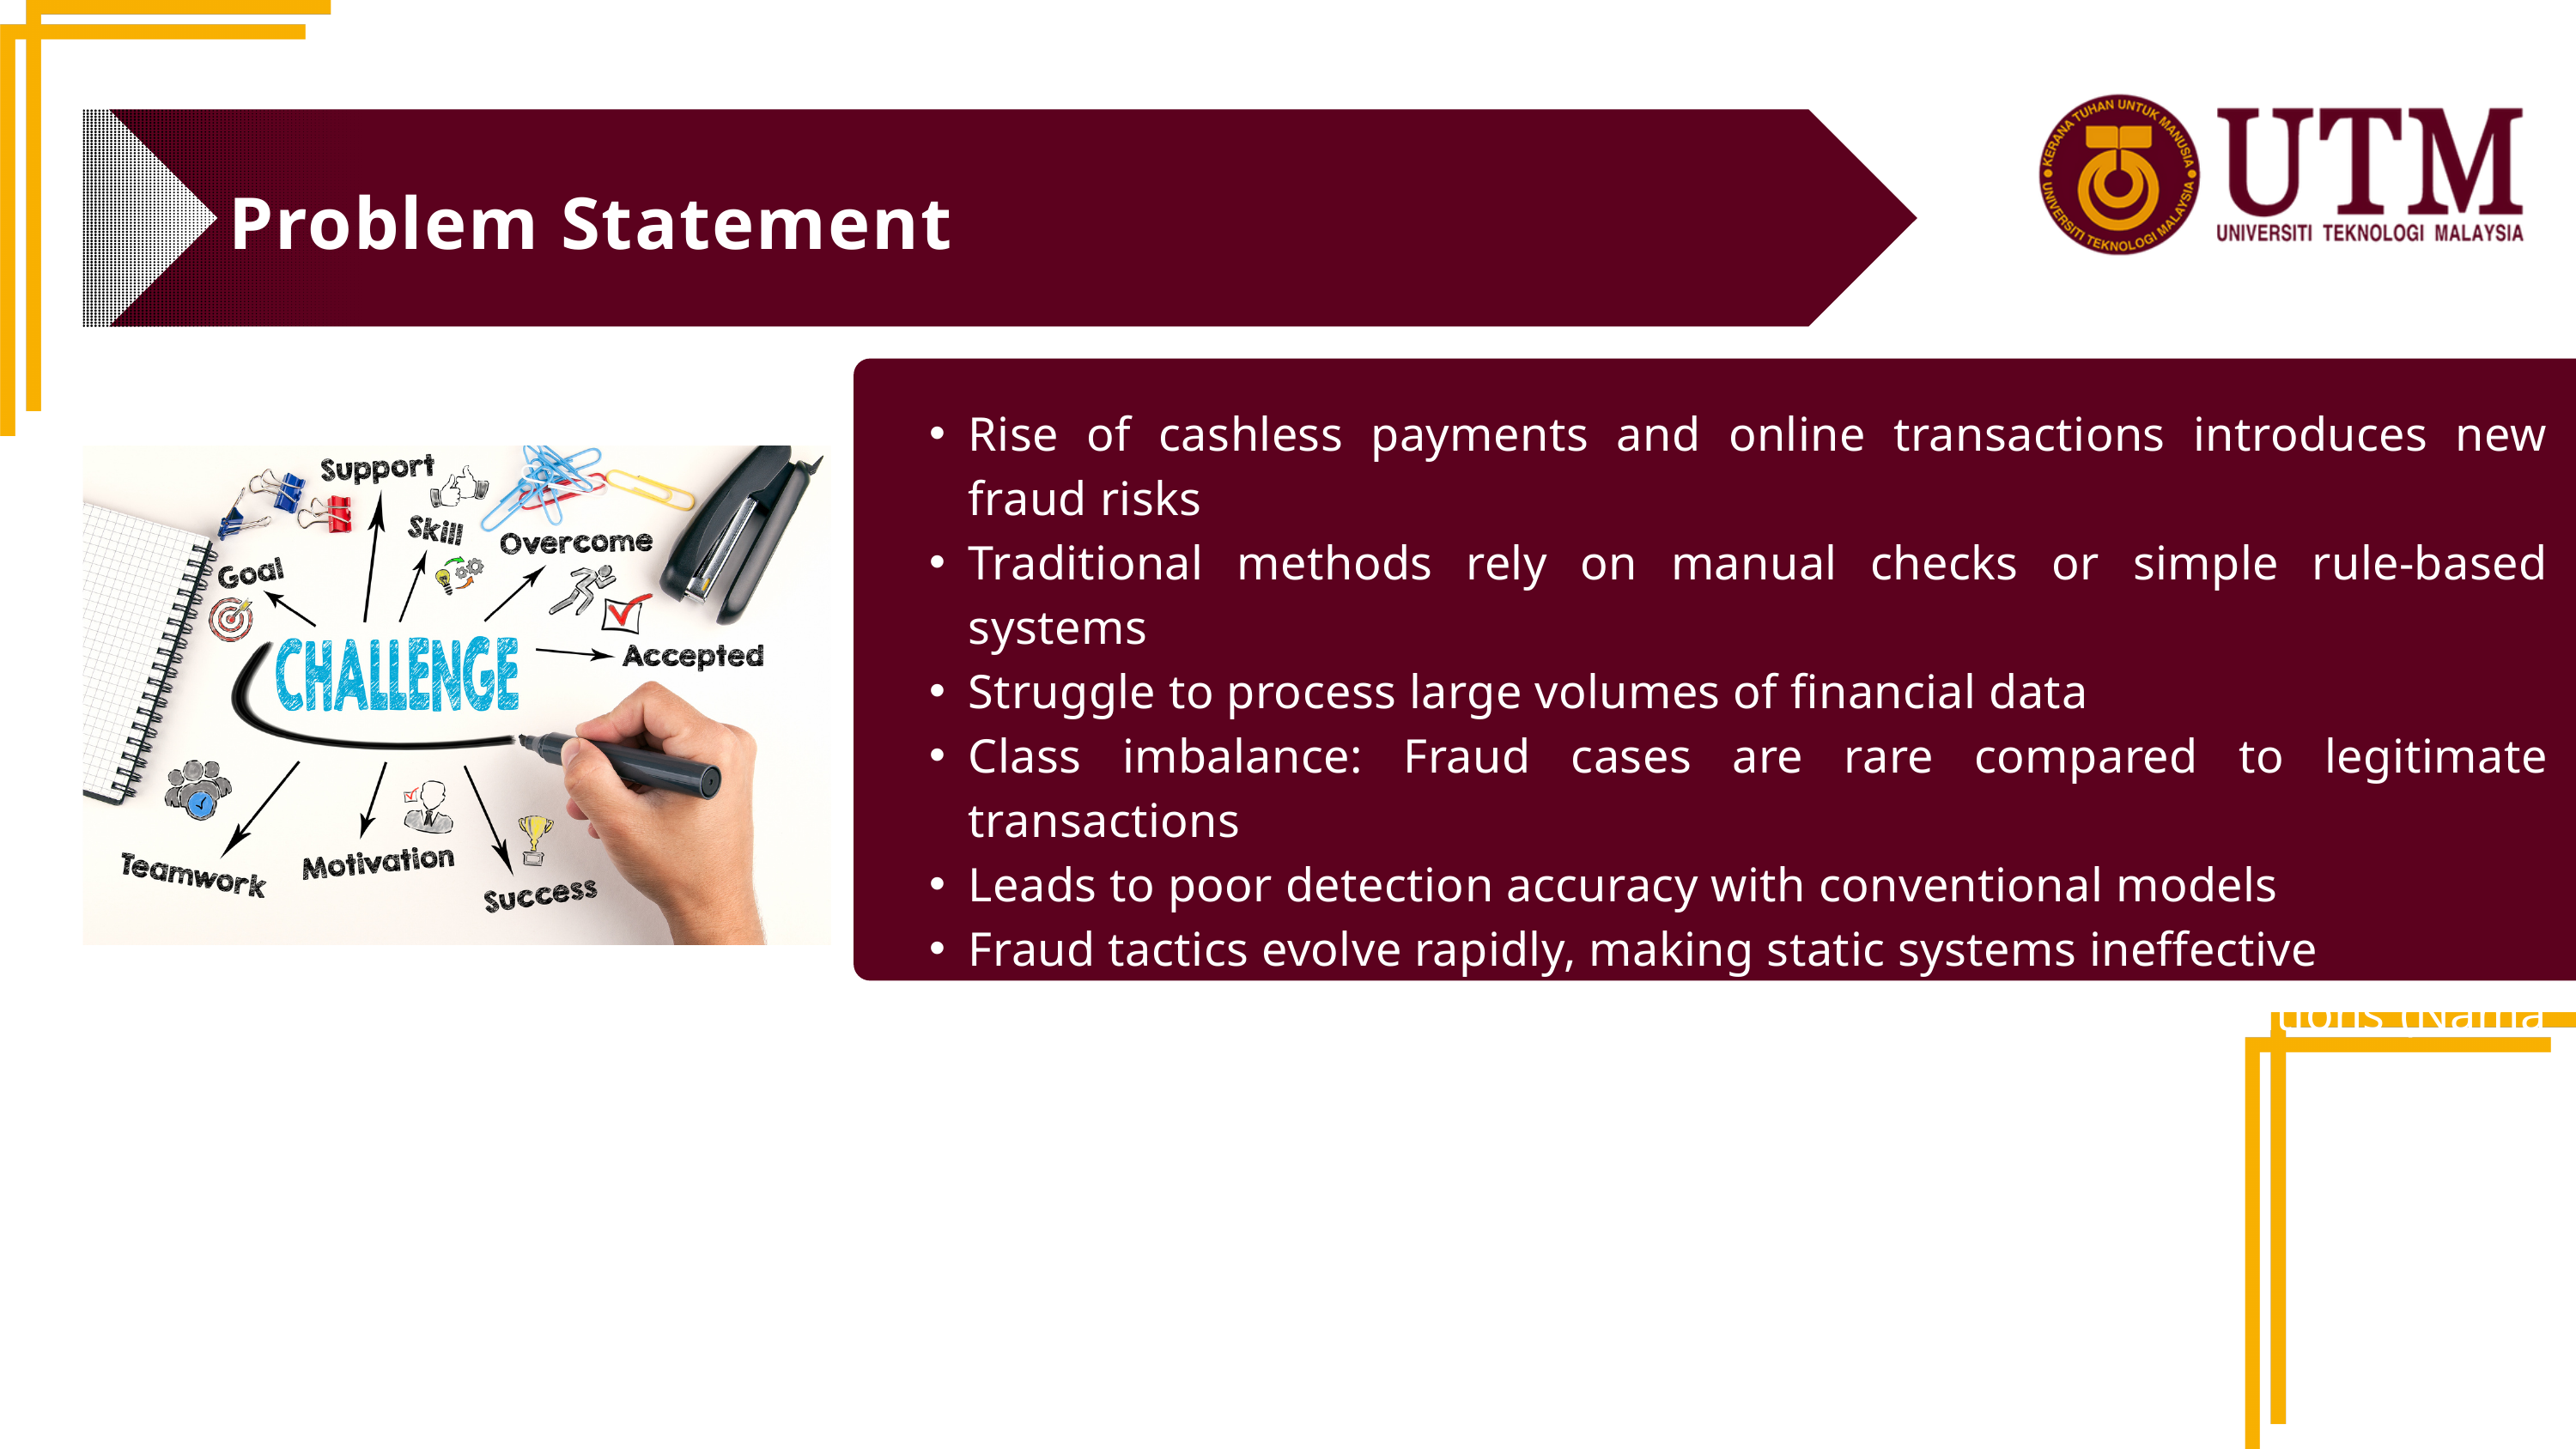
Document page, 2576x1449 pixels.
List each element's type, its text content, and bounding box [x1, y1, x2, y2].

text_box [108, 109, 1918, 327]
text_box [82, 446, 831, 945]
text_box [2245, 1012, 2576, 1449]
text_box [853, 358, 2576, 981]
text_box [2038, 92, 2526, 270]
text_box Rise of cashless payments and online transactions introduces new fraud risks Traditional methods rely on manual checks or simple rule-based systems Struggle to process large volumes of financial data Class imbalance: Fraud cases are rare compared to legitimate transactions Leads to poor detection accuracy with conventional models Fraud tactics evolve rapidly, making static systems ineffective Highlights the need for intelligent, adaptive detection solutions (Nama & Obaid, 2024) [890, 991, 2550, 1169]
text_box [0, 0, 331, 436]
